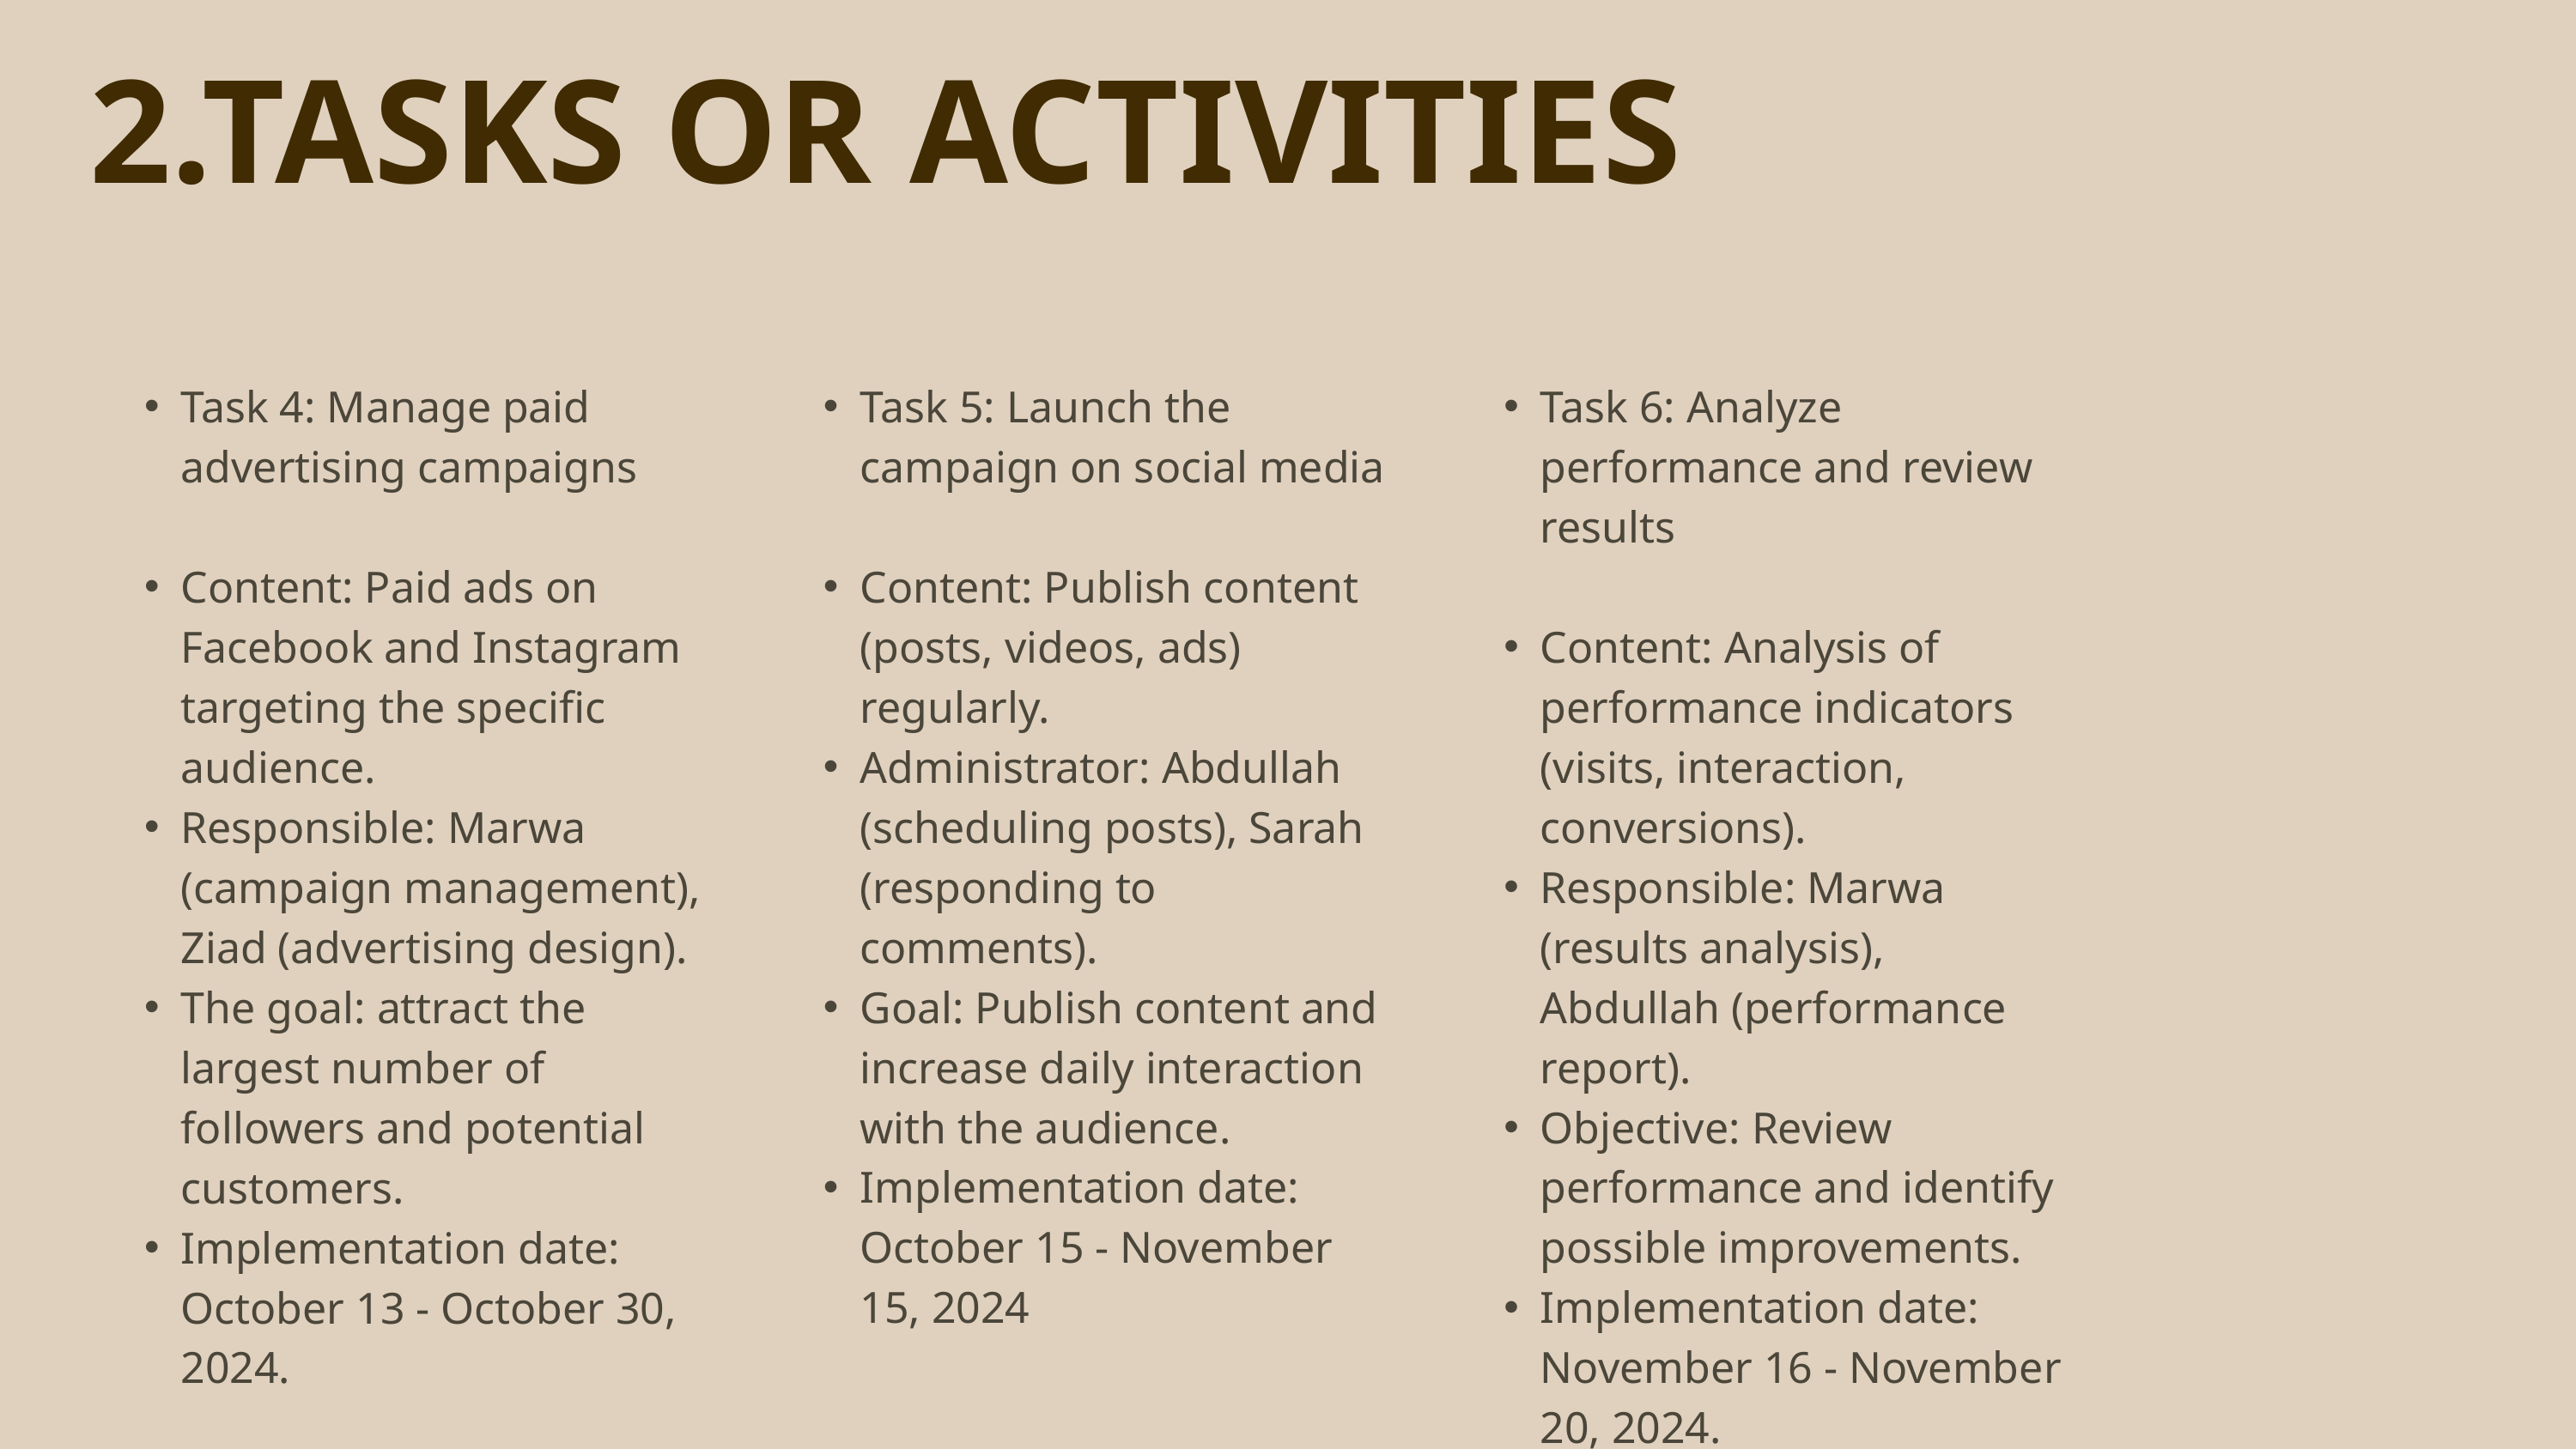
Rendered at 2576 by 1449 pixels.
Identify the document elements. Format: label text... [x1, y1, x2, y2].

text_box 2.TASKS OR ACTIVITIES [0, 69, 1952, 212]
text_box Task 6: Analyze performance and review results Content: Analysis of performance indicators (visits, interaction, conversions). Responsible: Marwa (results analysis), Abdullah (performance report). Objective: Review performance and identify possible improvements. Implementation date: November 16 - November 20, 2024. [1467, 371, 2067, 1449]
text_box Task 4: Manage paid advertising campaigns Content: Paid ads on Facebook and Instagram targeting the specific audience. Responsible: Marwa (campaign management), Ziad (advertising design). The goal: attract the largest number of followers and potential customers. Implementation date: October 13 - October 30, 2024. [107, 371, 708, 1392]
text_box Task 5: Launch the campaign on social media Content: Publish content (posts, videos, ads) regularly. Administrator: Abdullah (scheduling posts), Sarah (responding to comments). Goal: Publish content and increase daily interaction with the audience. Implementation date: October 15 - November 15, 2024 [787, 371, 1388, 1332]
